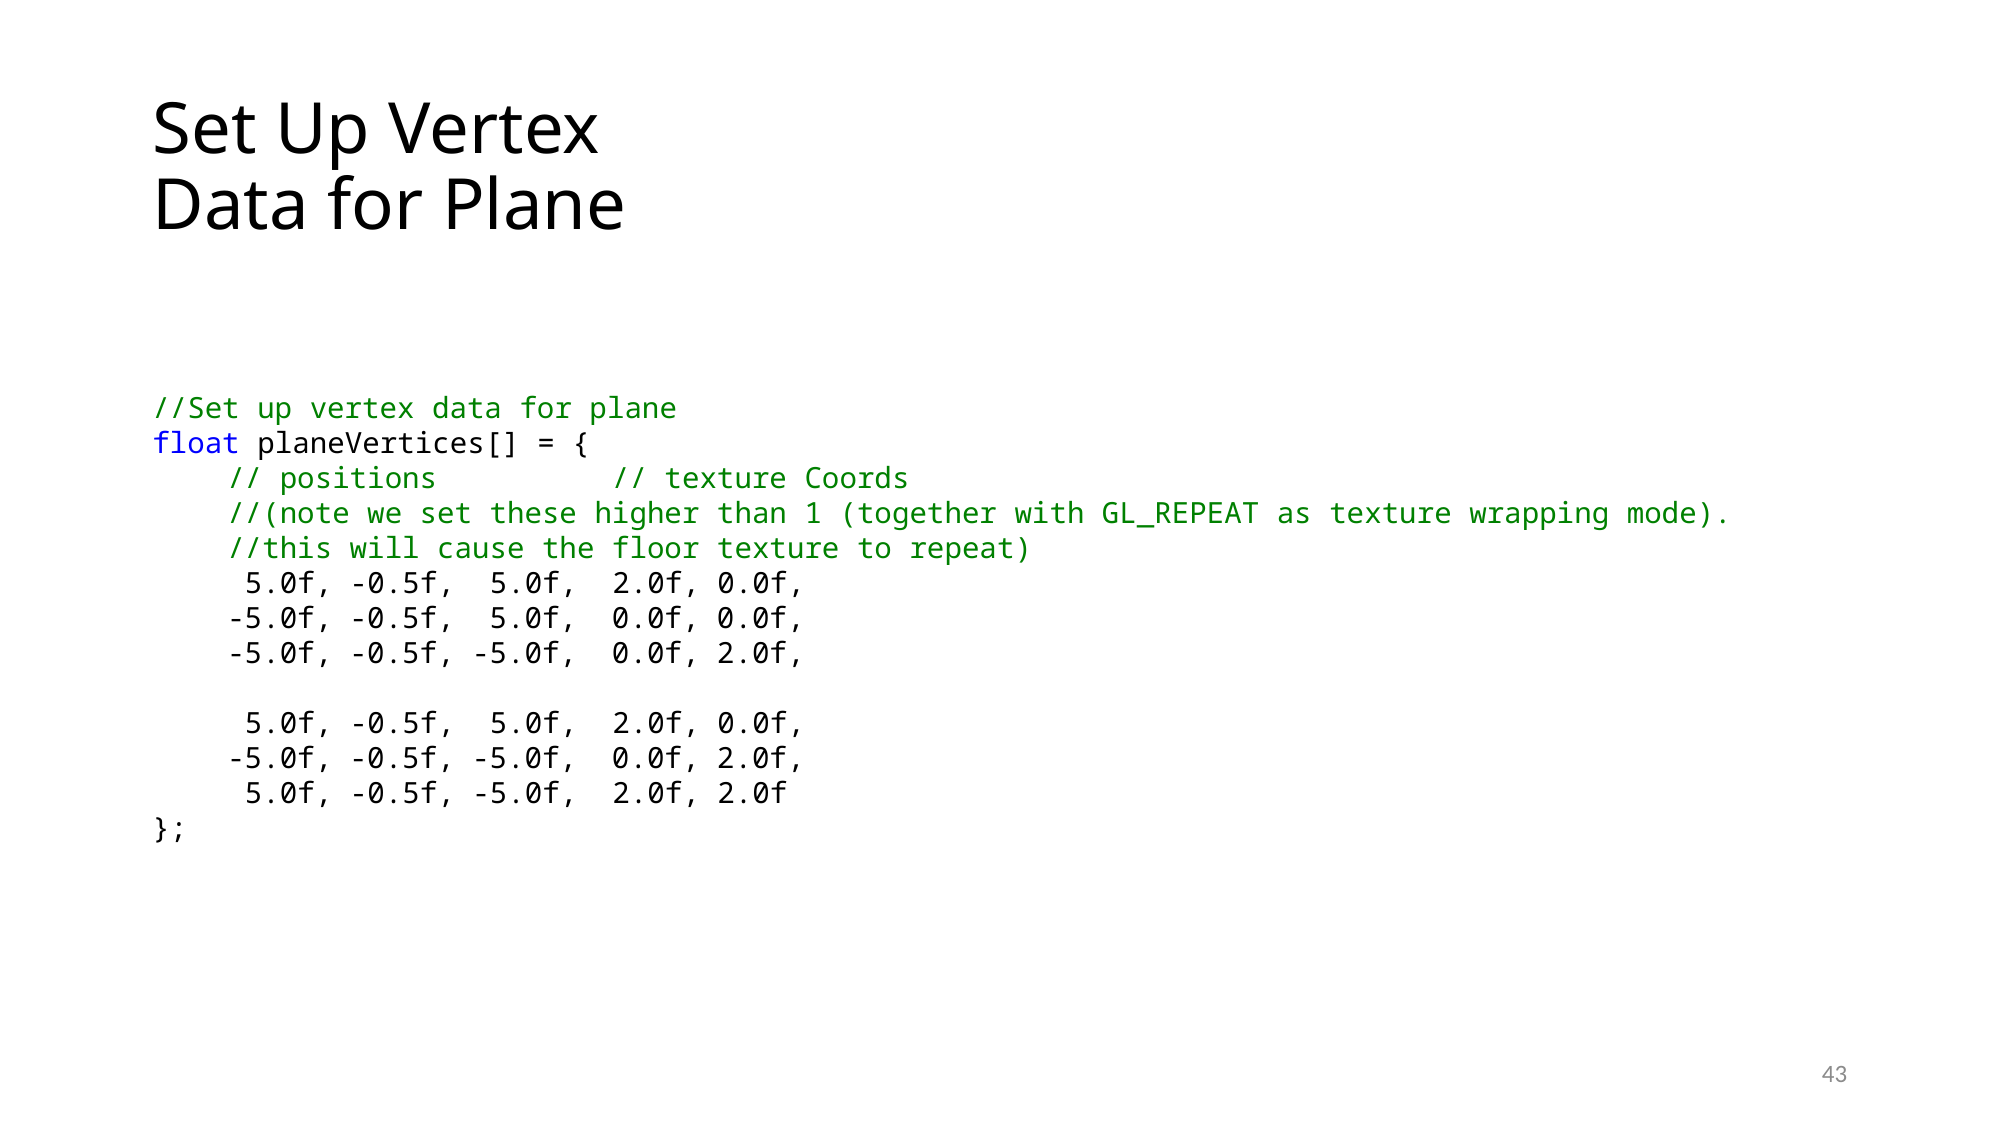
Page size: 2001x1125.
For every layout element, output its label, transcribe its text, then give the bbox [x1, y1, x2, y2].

slide_number 43 [1412, 1042, 1863, 1103]
text_box //Set up vertex data for plane float planeVertices[] = { // positions // texture Coords //(note we set these higher than 1 (together with GL_REPEAT as texture wrapping mode). //this will cause the floor texture to repeat) 5.0f, -0.5f, 5.0f, 2.0f, 0.0f, -5.0f, -0.5f, 5.0f, 0.0f, 0.0f, -5.0f, -0.5f, -5.0f, 0.0f, 2.0f, 5.0f, -0.5f, 5.0f, 2.0f, 0.0f, -5.0f, -0.5f, -5.0f, 0.0f, 2.0f, 5.0f, -0.5f, -5.0f, 2.0f, 2.0f }; [137, 382, 1900, 852]
title Set Up Vertex Data for Plane [137, 59, 650, 278]
